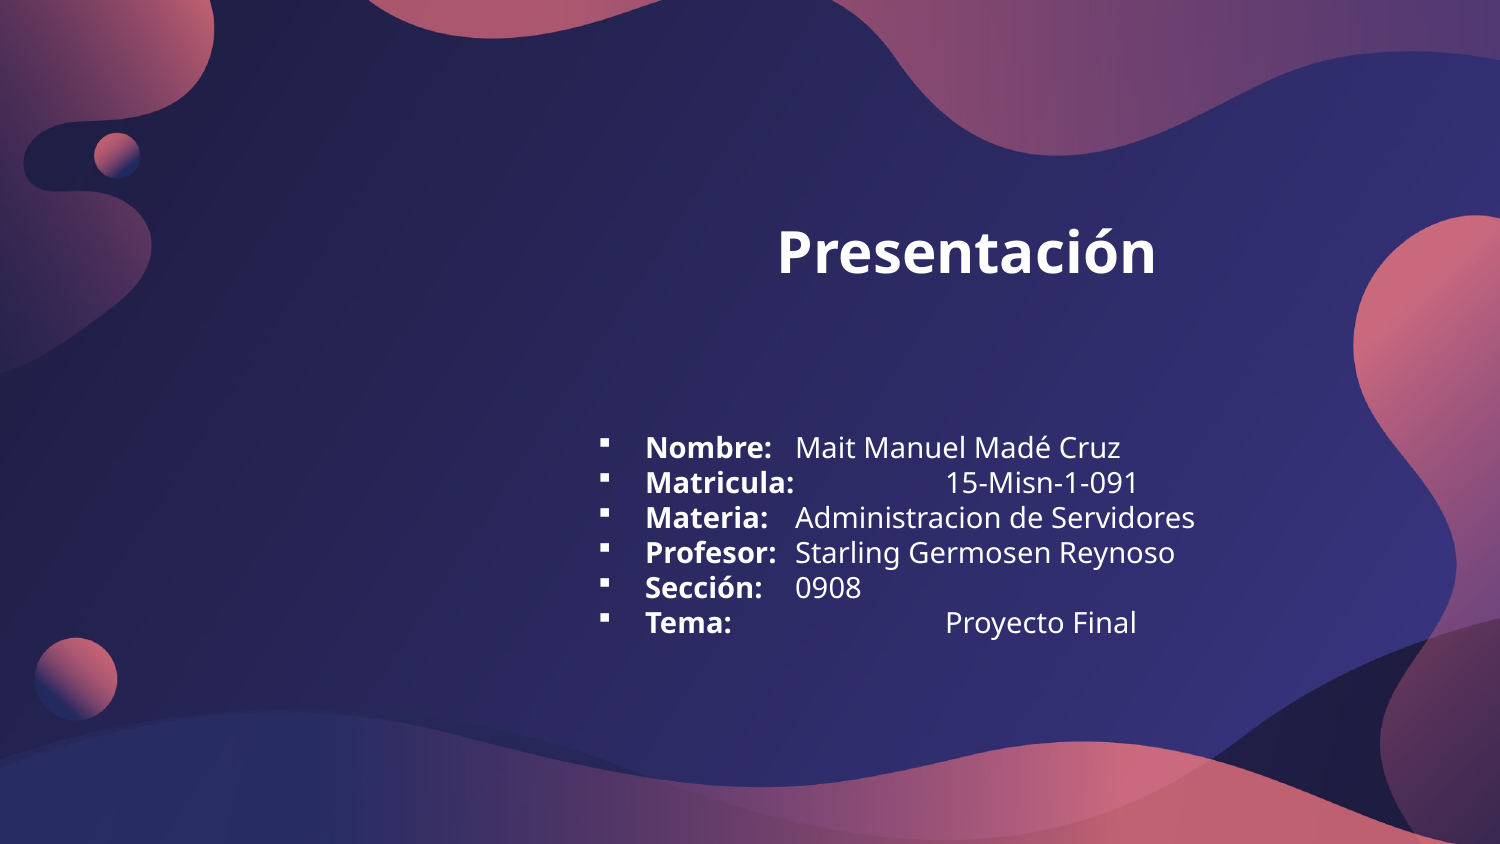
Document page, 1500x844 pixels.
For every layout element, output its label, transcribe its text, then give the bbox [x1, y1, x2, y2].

title Presentación [761, 211, 1176, 371]
picture [0, 0, 1500, 844]
text_box Nombre: Mait Manuel Madé Cruz Matricula: 15-Misn-1-091 Materia: Administracion de Servidores Profesor: Starling Germosen Reynoso Sección: 0908 Tema: Proyecto Final [583, 421, 1211, 682]
